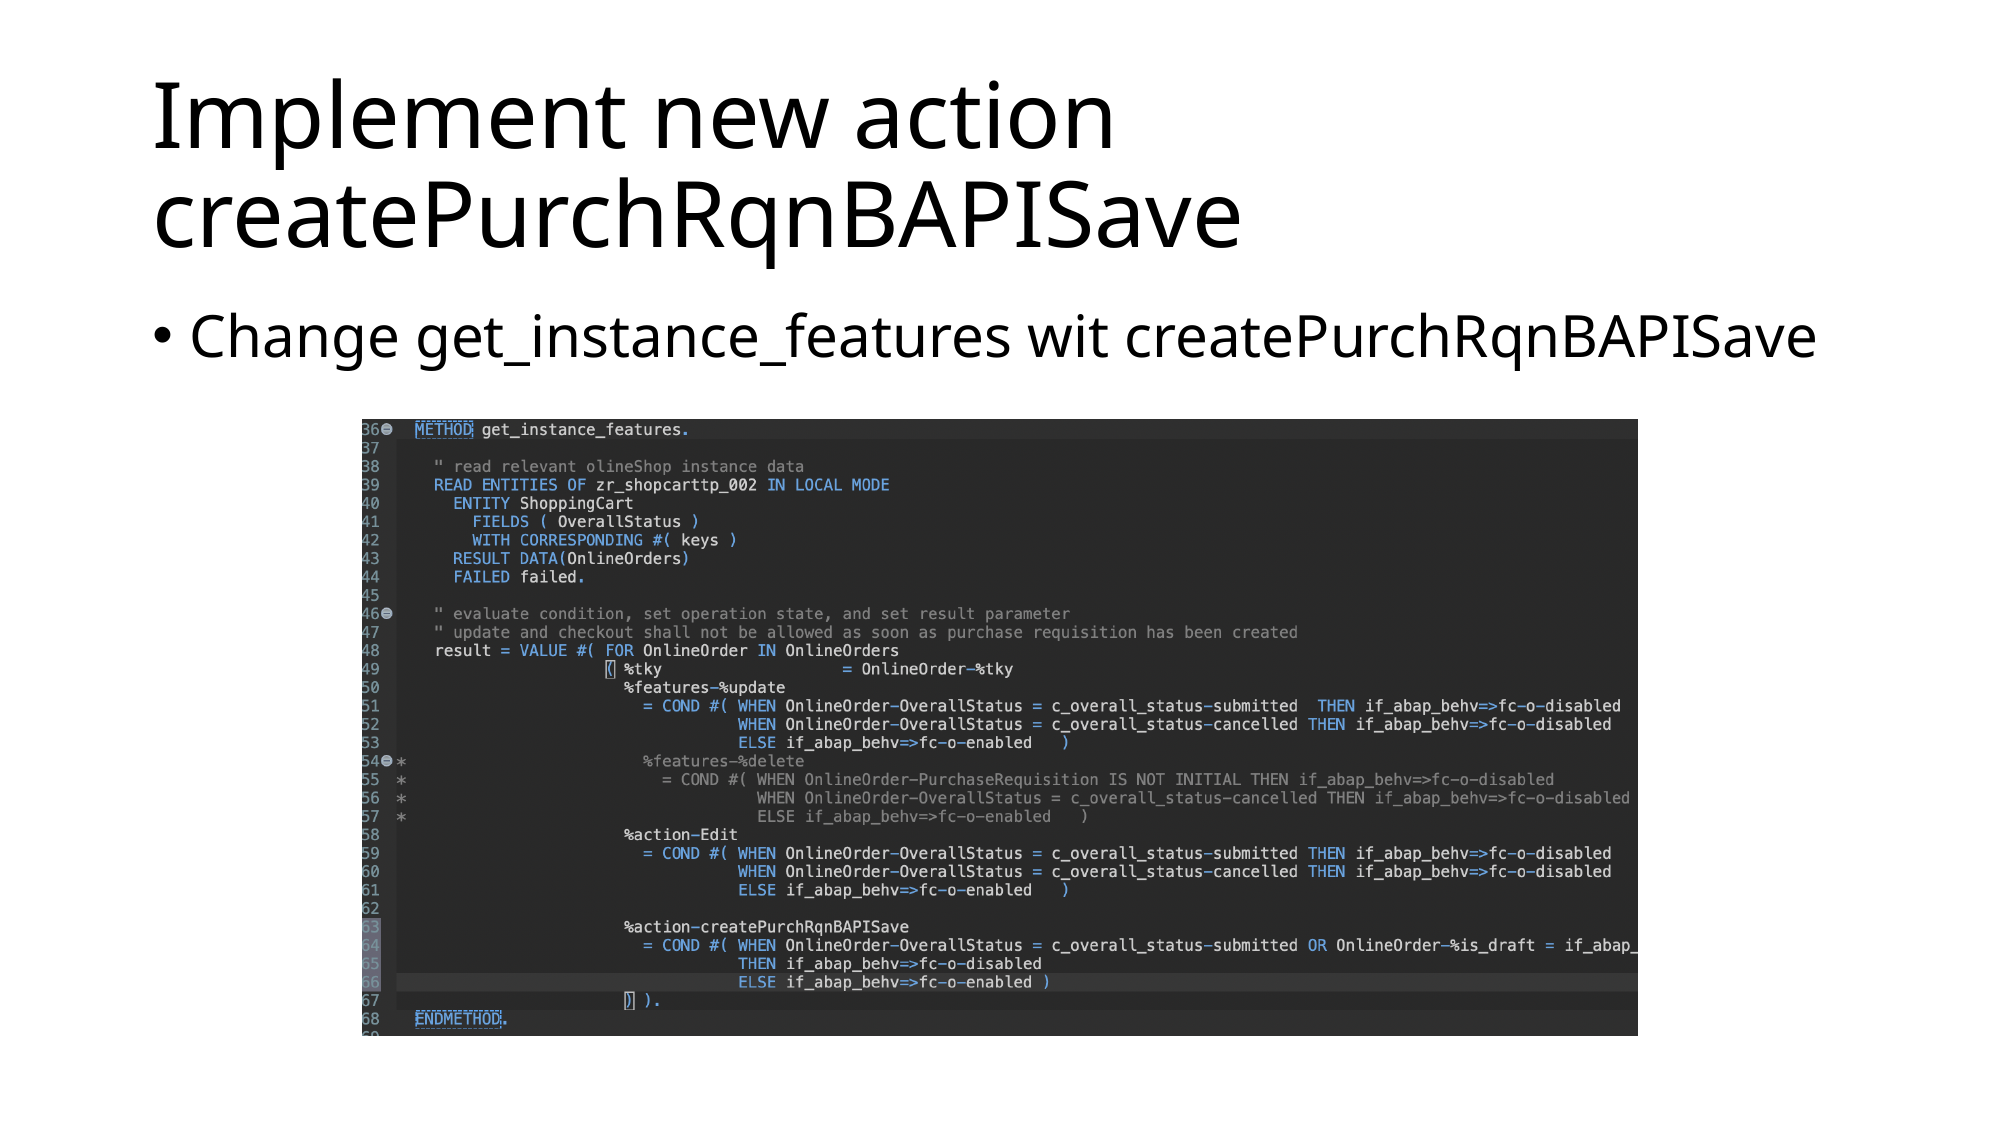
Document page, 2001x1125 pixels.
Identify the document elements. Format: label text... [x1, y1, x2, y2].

list Change get_instance_features wit createPurchRqnBAPISave [137, 299, 1863, 1014]
title Implement new action createPurchRqnBAPISave [137, 59, 1863, 278]
picture [361, 418, 1638, 1036]
